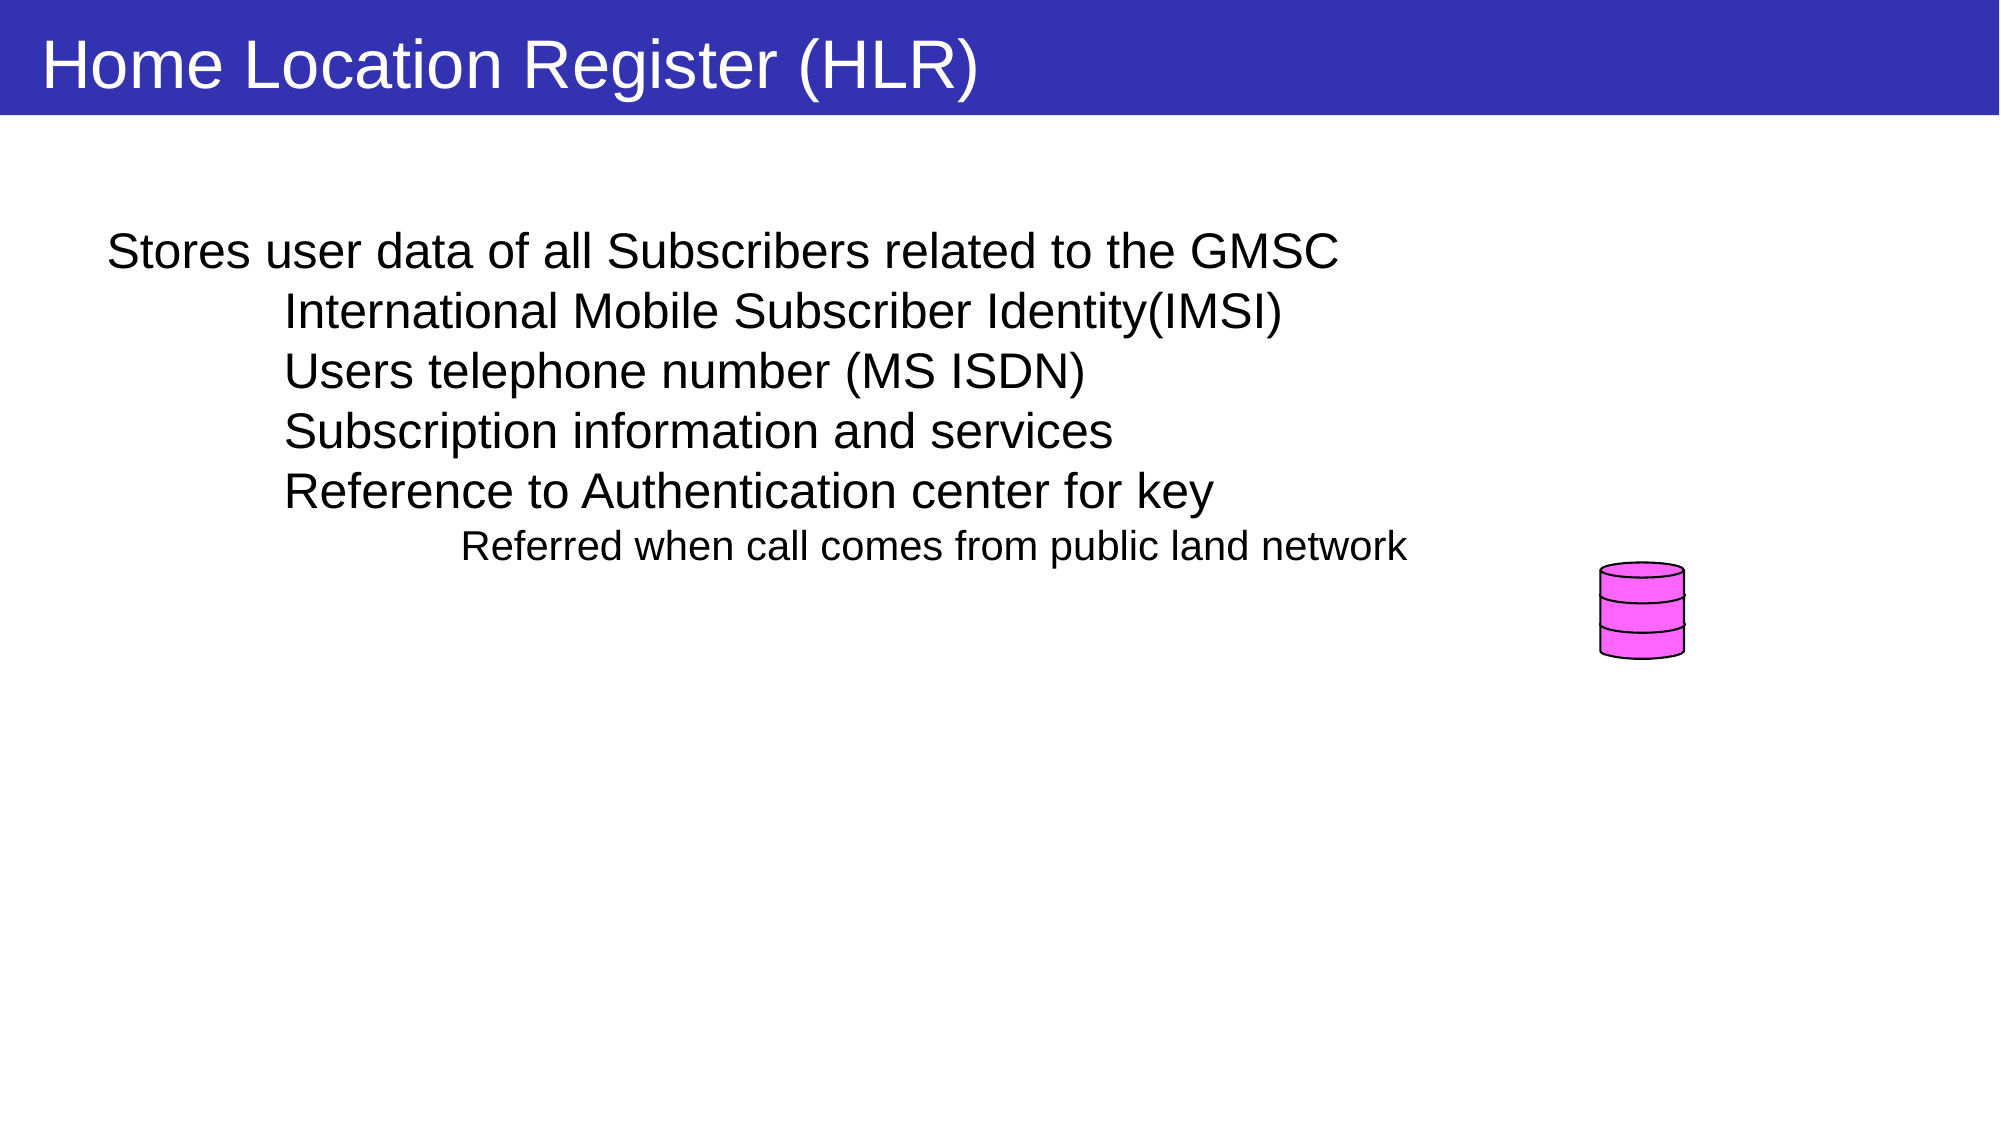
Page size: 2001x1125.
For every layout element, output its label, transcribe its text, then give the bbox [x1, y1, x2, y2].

list Stores user data of all Subscribers related to the GMSC International Mobile Subscriber Identity(IMSI) Users telephone number (MS ISDN) Subscription information and services Reference to Authentication center for key Referred when call comes from public land network [106, 218, 1685, 633]
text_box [1599, 562, 1686, 660]
title Home Location Register (HLR) [41, 20, 1594, 104]
